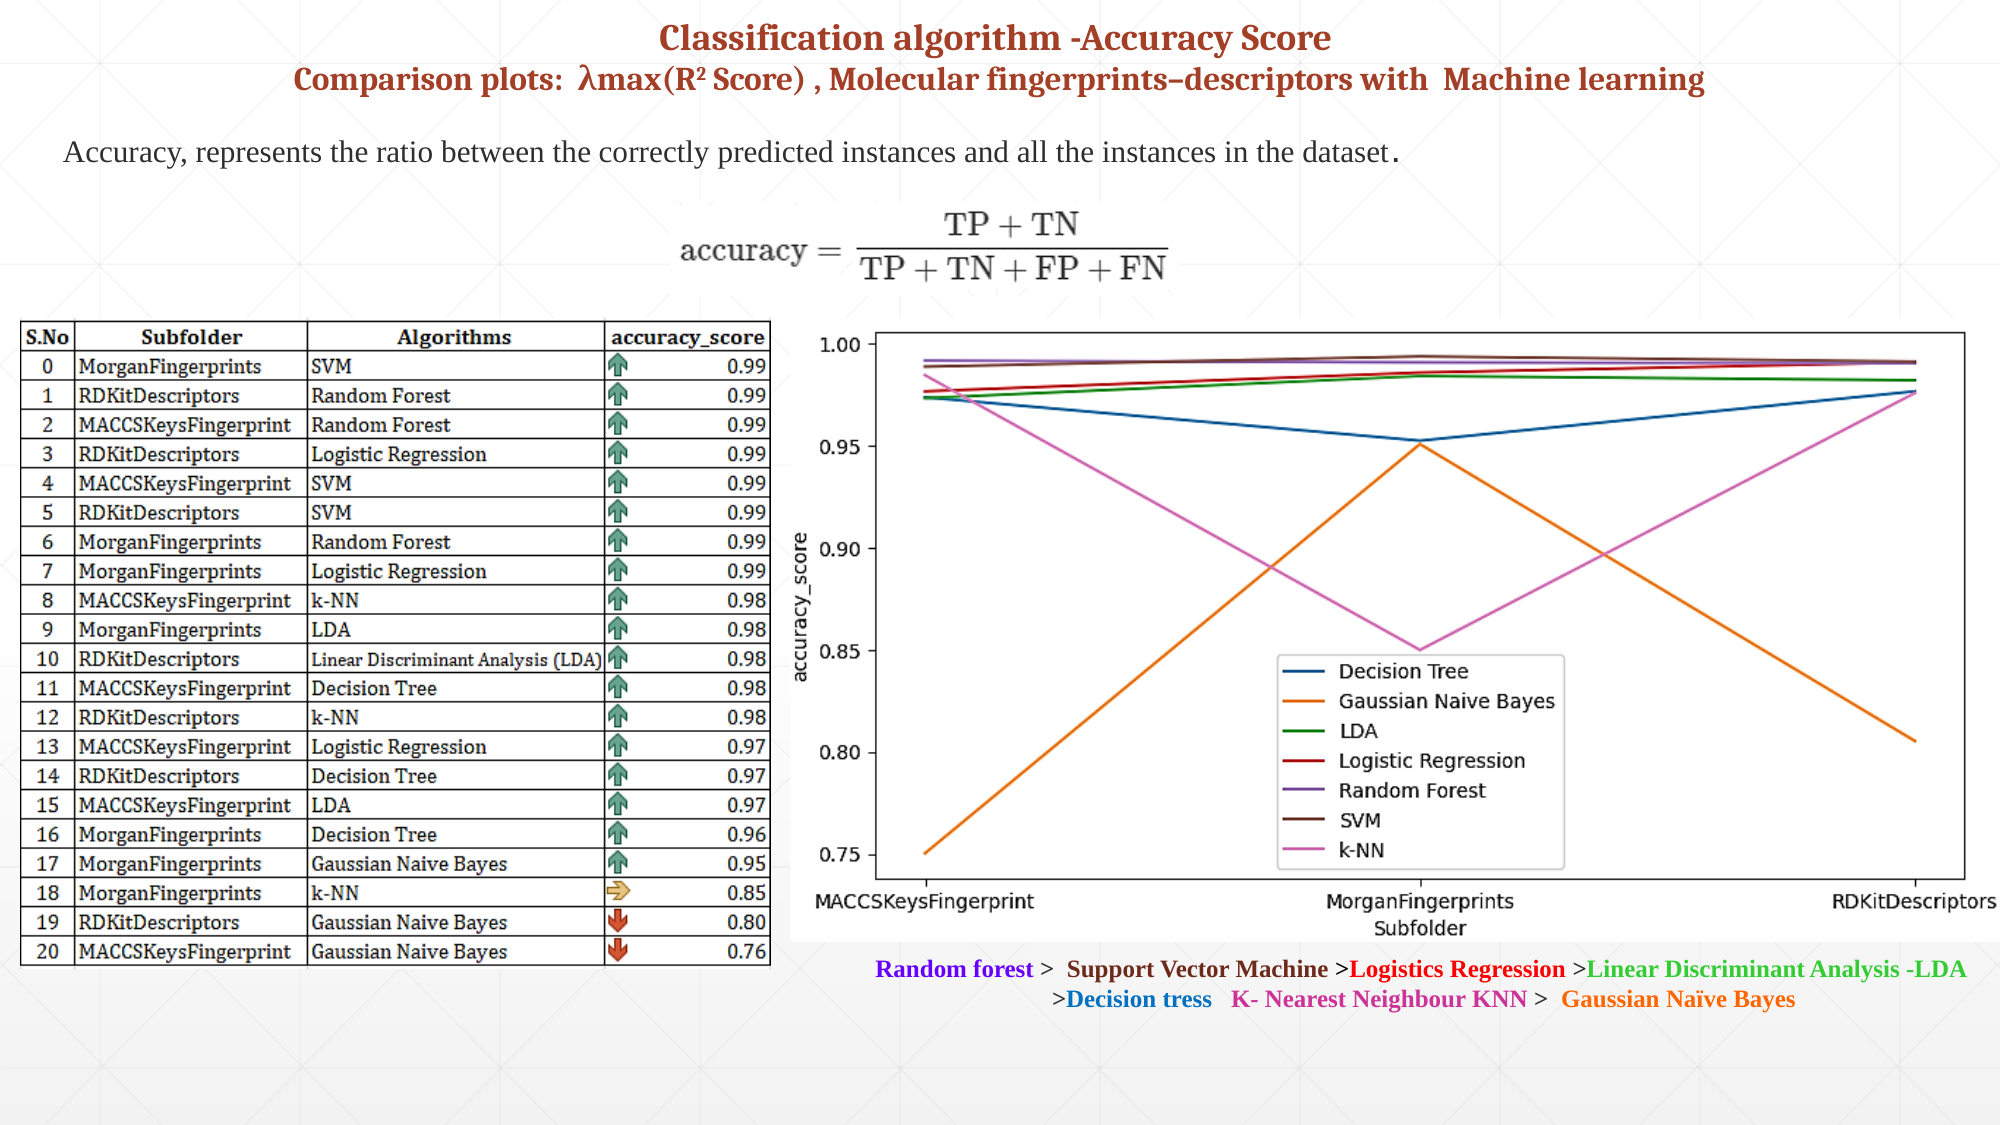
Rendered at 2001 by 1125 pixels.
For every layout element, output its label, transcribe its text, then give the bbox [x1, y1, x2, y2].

text_box Accuracy, represents the ratio between the correctly predicted instances and all the instances in the dataset. [47, 117, 1847, 178]
picture [669, 201, 1181, 296]
text_box Random forest > Support Vector Machine >Logistics Regression >Linear Discriminant Analysis -LDA >Decision tress K- Nearest Neighbour KNN > Gaussian Naïve Bayes [810, 945, 2000, 1020]
picture [20, 318, 771, 969]
text_box Classification algorithm -Accuracy Score Comparison plots: λmax(R2 Score) , Molecular fingerprints–descriptors with Machine learning [73, 5, 1927, 105]
picture [790, 318, 2000, 942]
